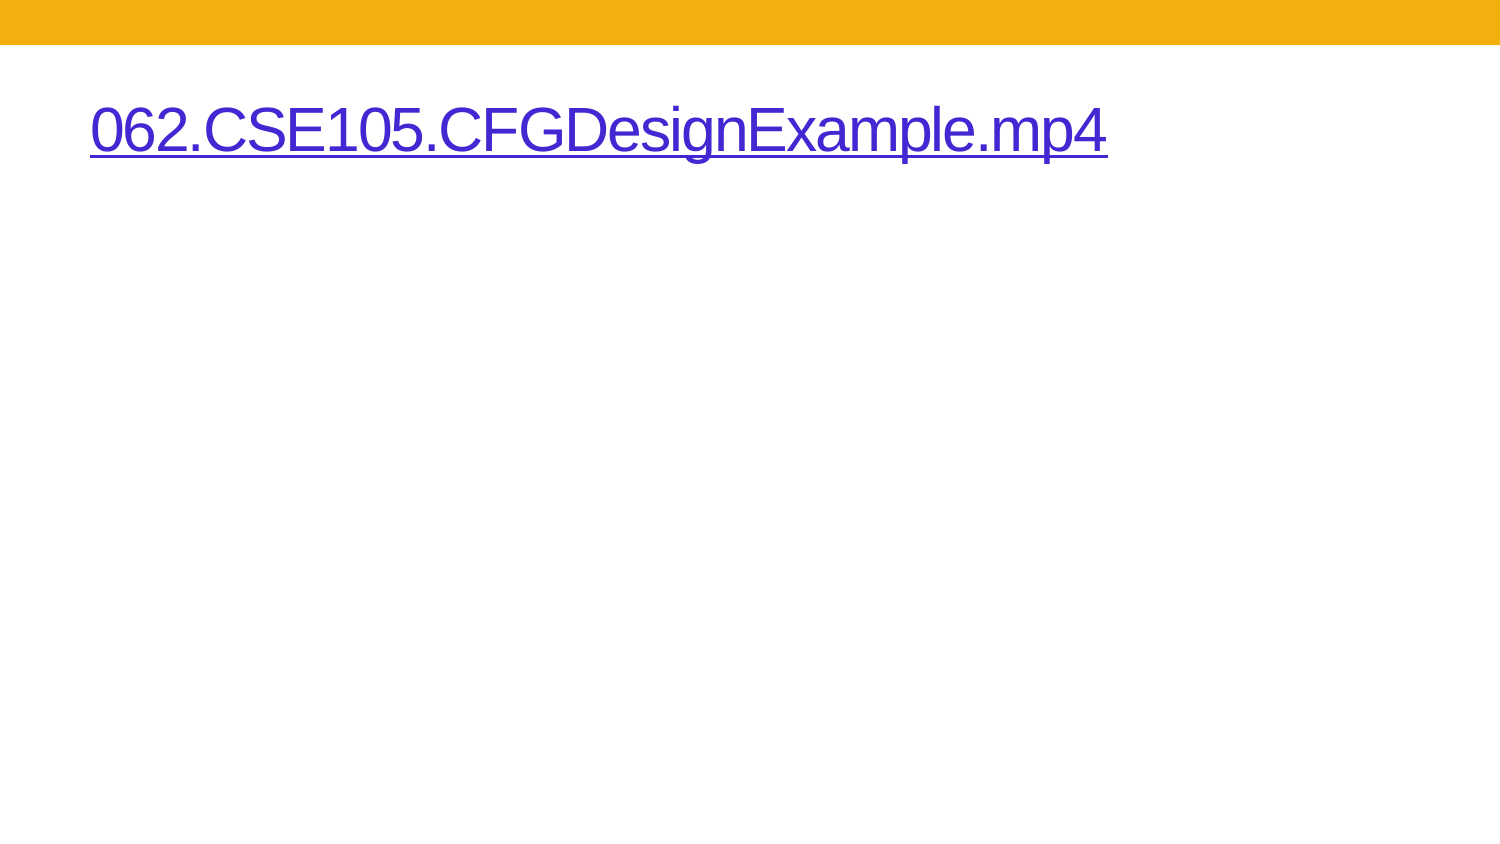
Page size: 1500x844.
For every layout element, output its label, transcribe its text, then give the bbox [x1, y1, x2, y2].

title 062.CSE105.CFGDesignExample.mp4 [75, 65, 1425, 188]
